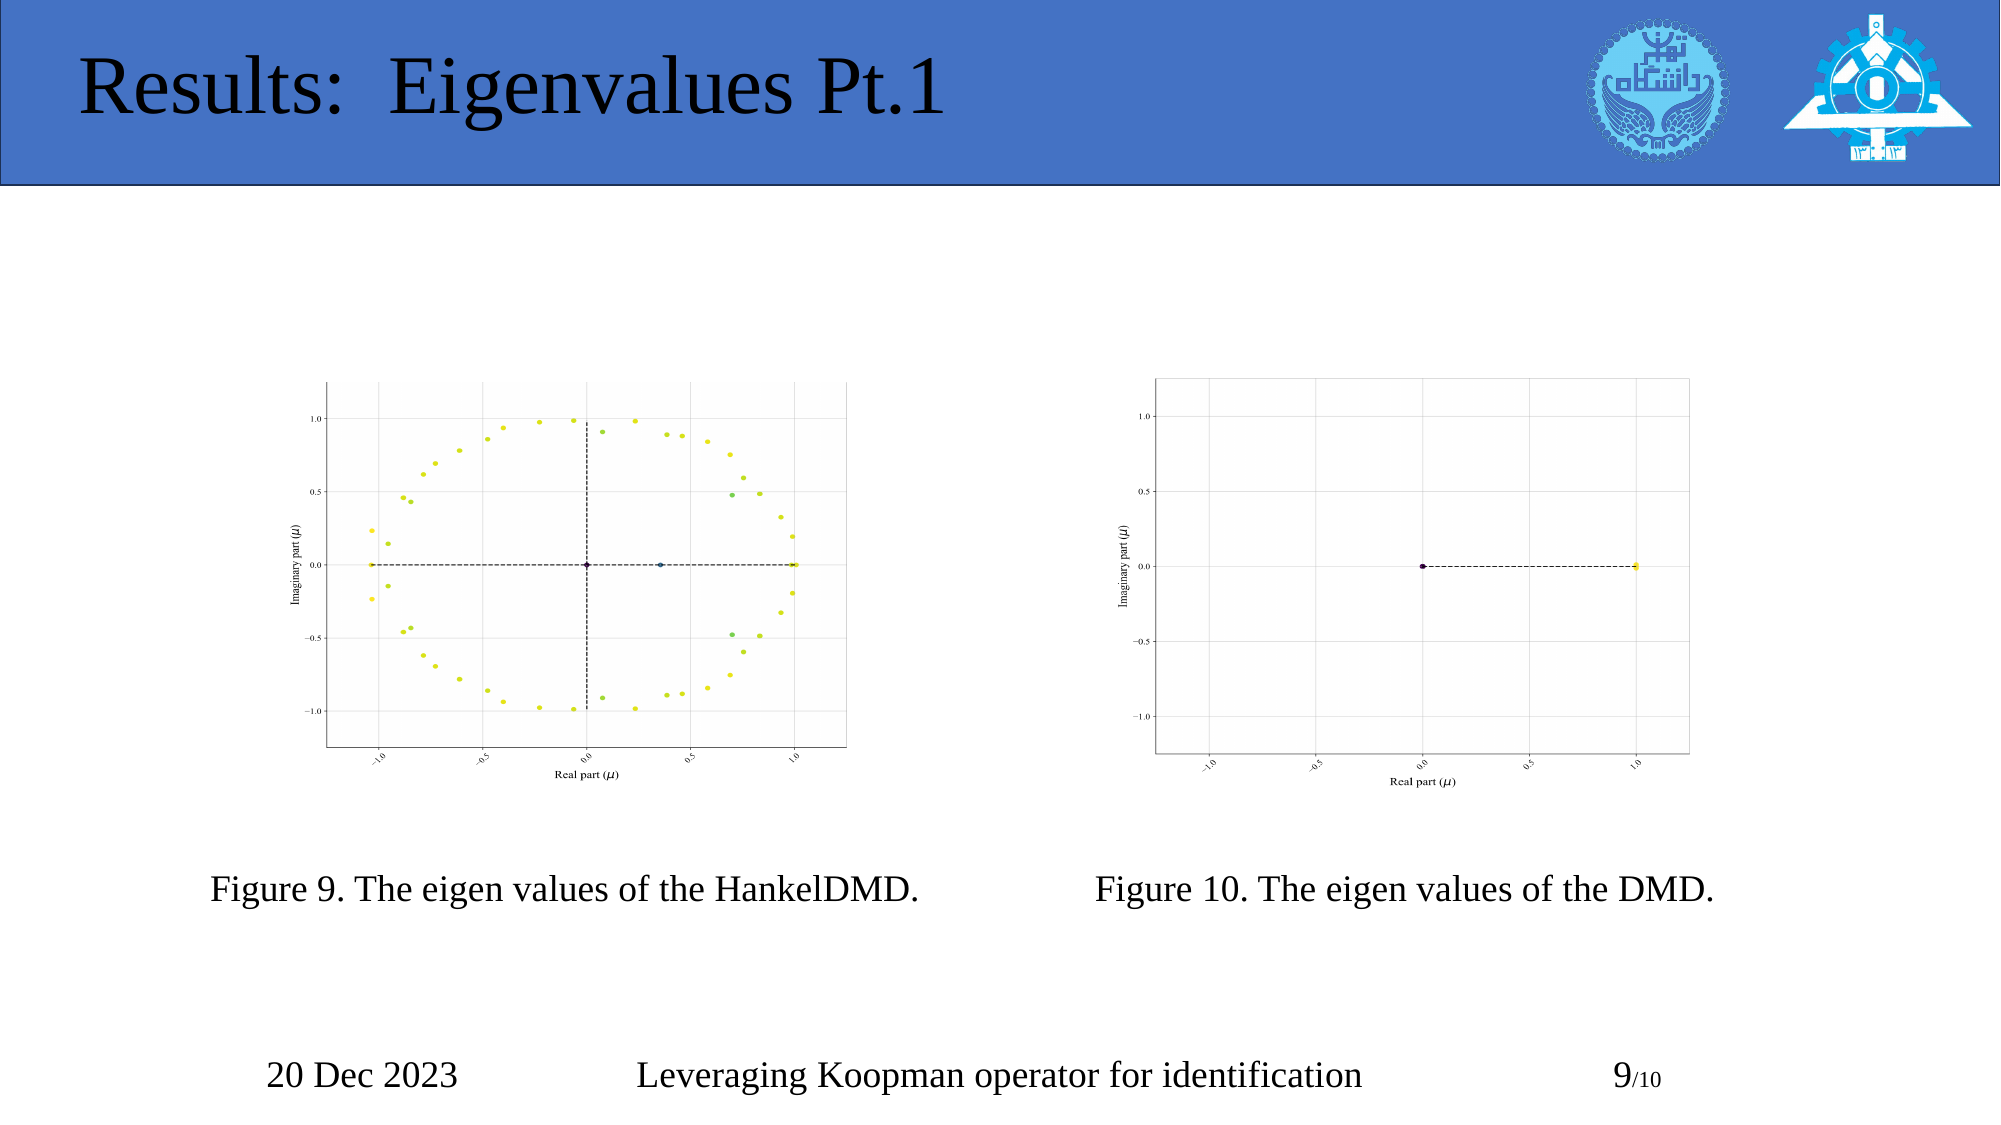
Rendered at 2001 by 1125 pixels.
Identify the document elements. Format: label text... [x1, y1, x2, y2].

footer Leveraging Koopman operator for identification [611, 1042, 1389, 1103]
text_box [1030, 373, 1781, 917]
text_box [0, 0, 2000, 186]
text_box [190, 373, 1503, 931]
slide_number 9/10 [1412, 1042, 1863, 1103]
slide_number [137, 1042, 588, 1103]
picture [1578, 12, 1738, 163]
picture [1780, 12, 1975, 163]
